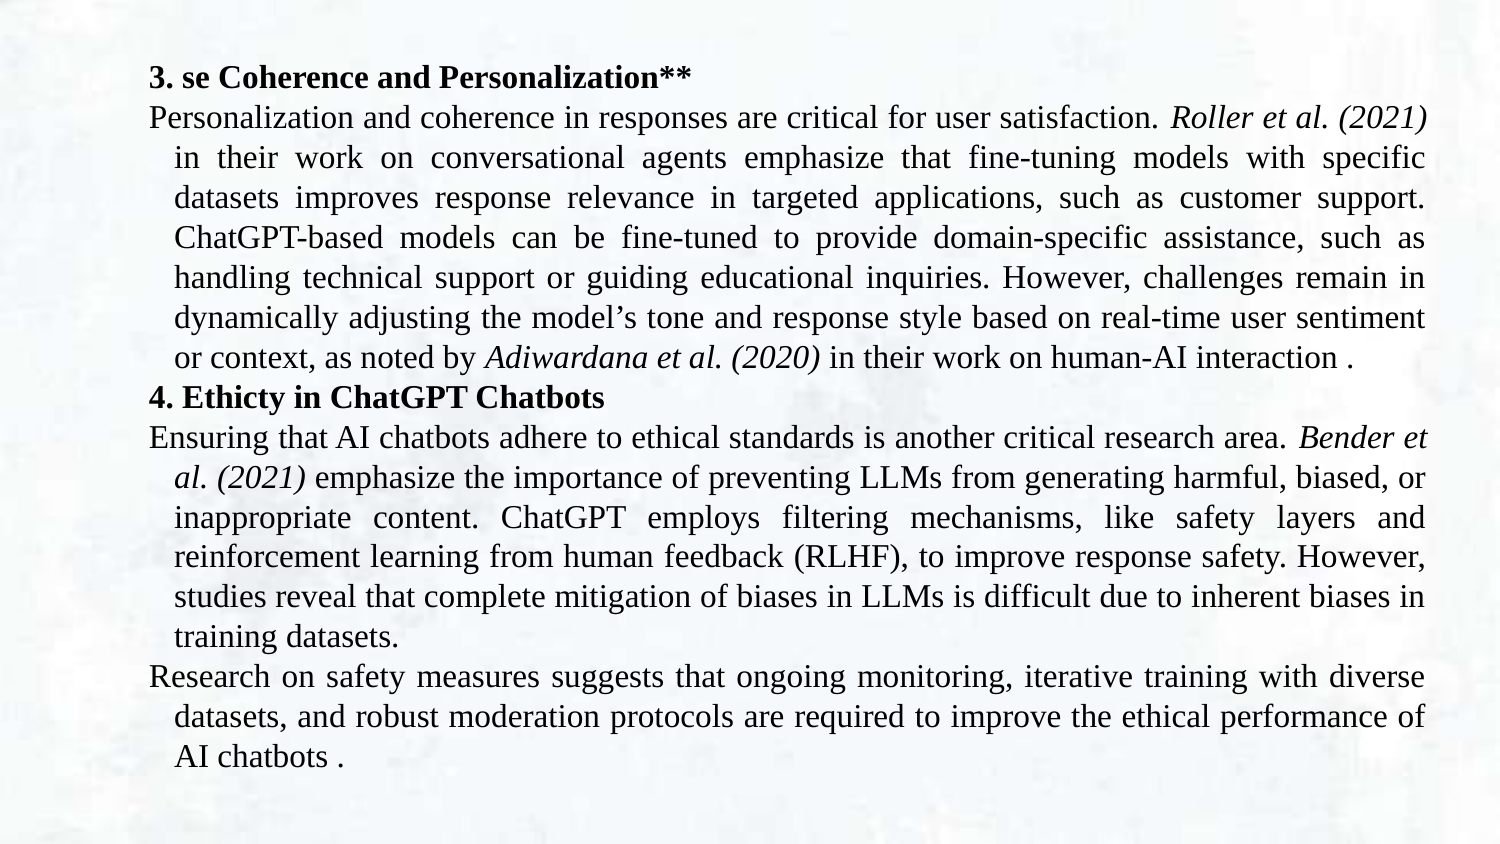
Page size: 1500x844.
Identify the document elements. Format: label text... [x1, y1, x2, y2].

text_box 3. se Coherence and Personalization** Personalization and coherence in responses are critical for user satisfaction. Roller et al. (2021) in their work on conversational agents emphasize that fine-tuning models with specific datasets improves response relevance in targeted applications, such as customer support. ChatGPT-based models can be fine-tuned to provide domain-specific assistance, such as handling technical support or guiding educational inquiries. However, challenges remain in dynamically adjusting the model’s tone and response style based on real-time user sentiment or context, as noted by Adiwardana et al. (2020) in their work on human-AI interaction . 4. Ethicty in ChatGPT Chatbots Ensuring that AI chatbots adhere to ethical standards is another critical research area. Bender et al. (2021) emphasize the importance of preventing LLMs from generating harmful, biased, or inappropriate content. ChatGPT employs filtering mechanisms, like safety layers and reinforcement learning from human feedback (RLHF), to improve response safety. However, studies reveal that complete mitigation of biases in LLMs is difficult due to inherent biases in training datasets. Research on safety measures suggests that ongoing monitoring, iterative training with diverse datasets, and robust moderation protocols are required to improve the ethical performance of AI chatbots . [76, 48, 1443, 812]
picture [0, 0, 1500, 844]
